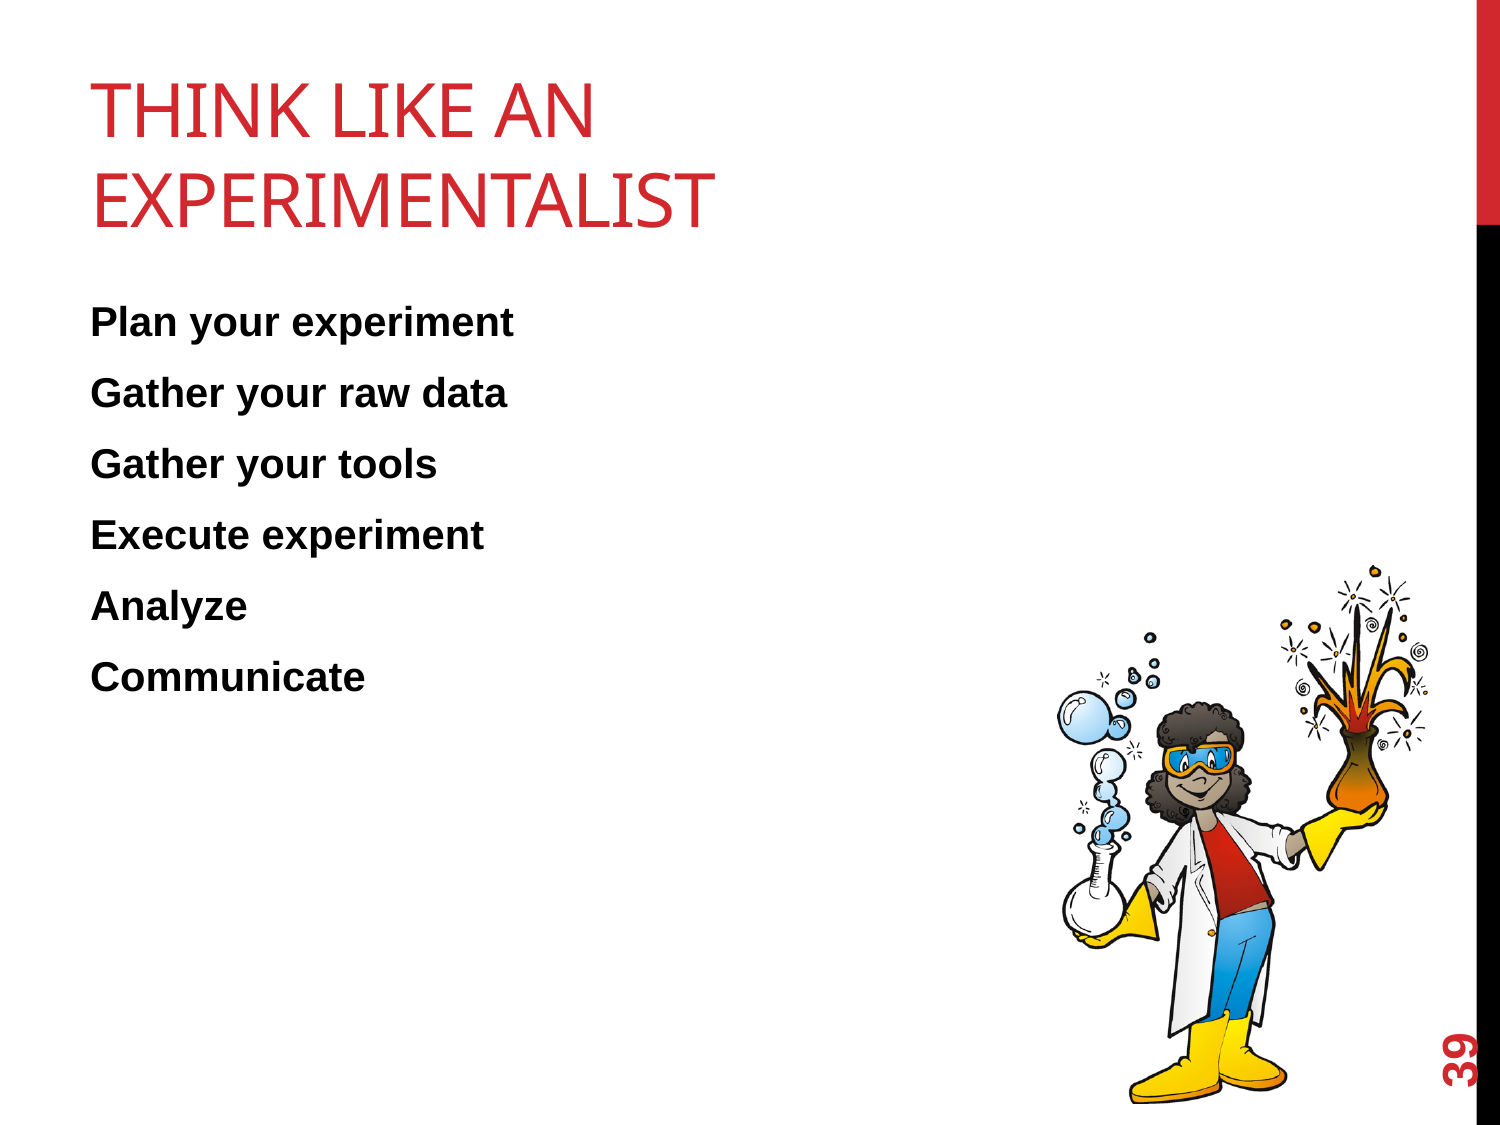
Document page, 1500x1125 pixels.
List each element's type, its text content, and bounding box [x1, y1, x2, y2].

list Plan your experiment Gather your raw data Gather your tools Execute experiment Analyze Communicate [75, 287, 1325, 1005]
picture [1056, 565, 1429, 1104]
title Think like an experimentalist [75, 25, 1025, 250]
slide_number 39 [1434, 887, 1488, 1104]
